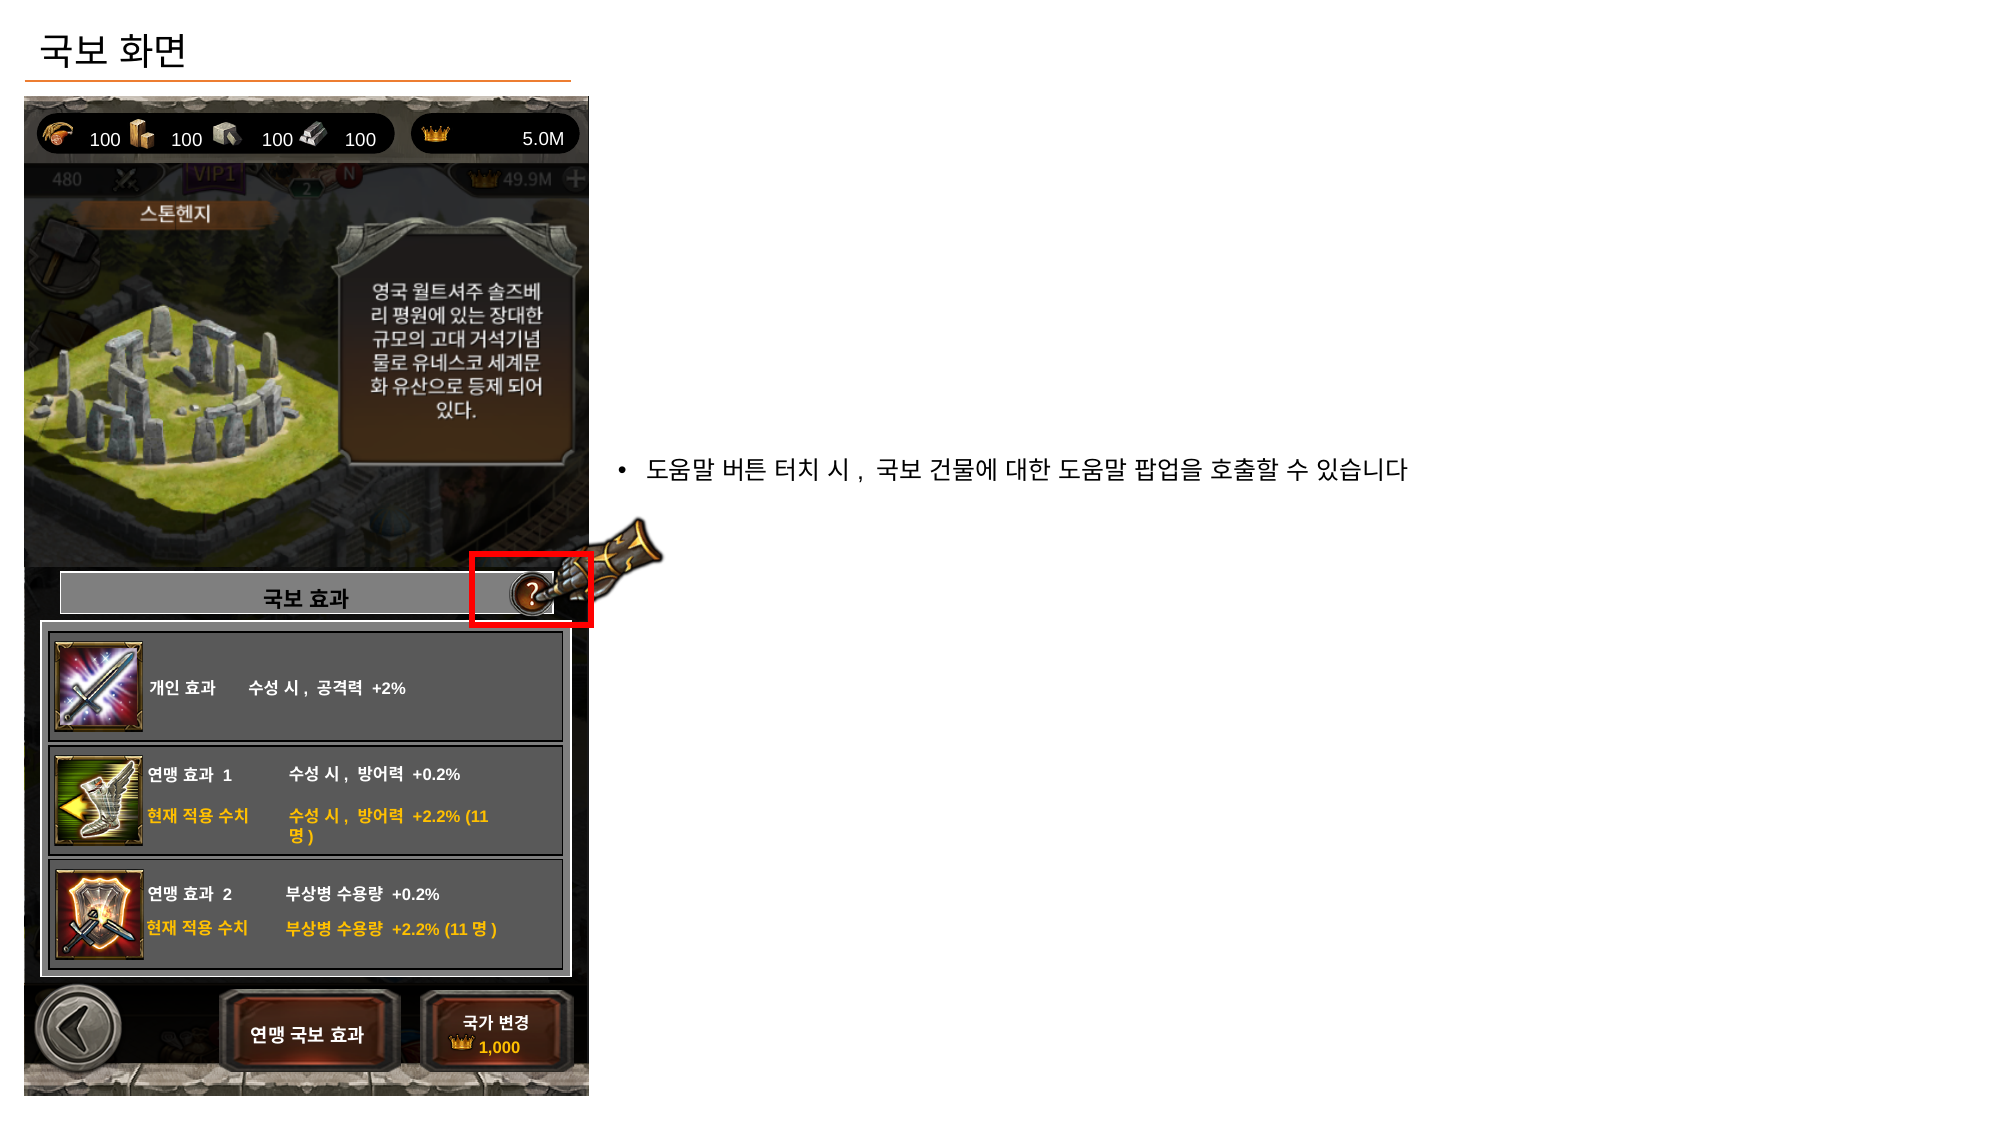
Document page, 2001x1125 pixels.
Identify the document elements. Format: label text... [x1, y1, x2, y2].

picture [24, 163, 677, 647]
picture [29, 980, 126, 1077]
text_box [24, 575, 590, 1096]
picture [54, 641, 143, 732]
text_box 국보 화면 [24, 20, 220, 80]
picture [219, 989, 401, 1072]
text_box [24, 95, 590, 163]
picture [54, 869, 144, 960]
picture [54, 755, 143, 846]
picture [419, 989, 574, 1072]
text_box 도움말 버튼 터치 시, 국보 건물에 대한 도움말 팝업을 호출할 수 있습니다 [602, 432, 1738, 487]
